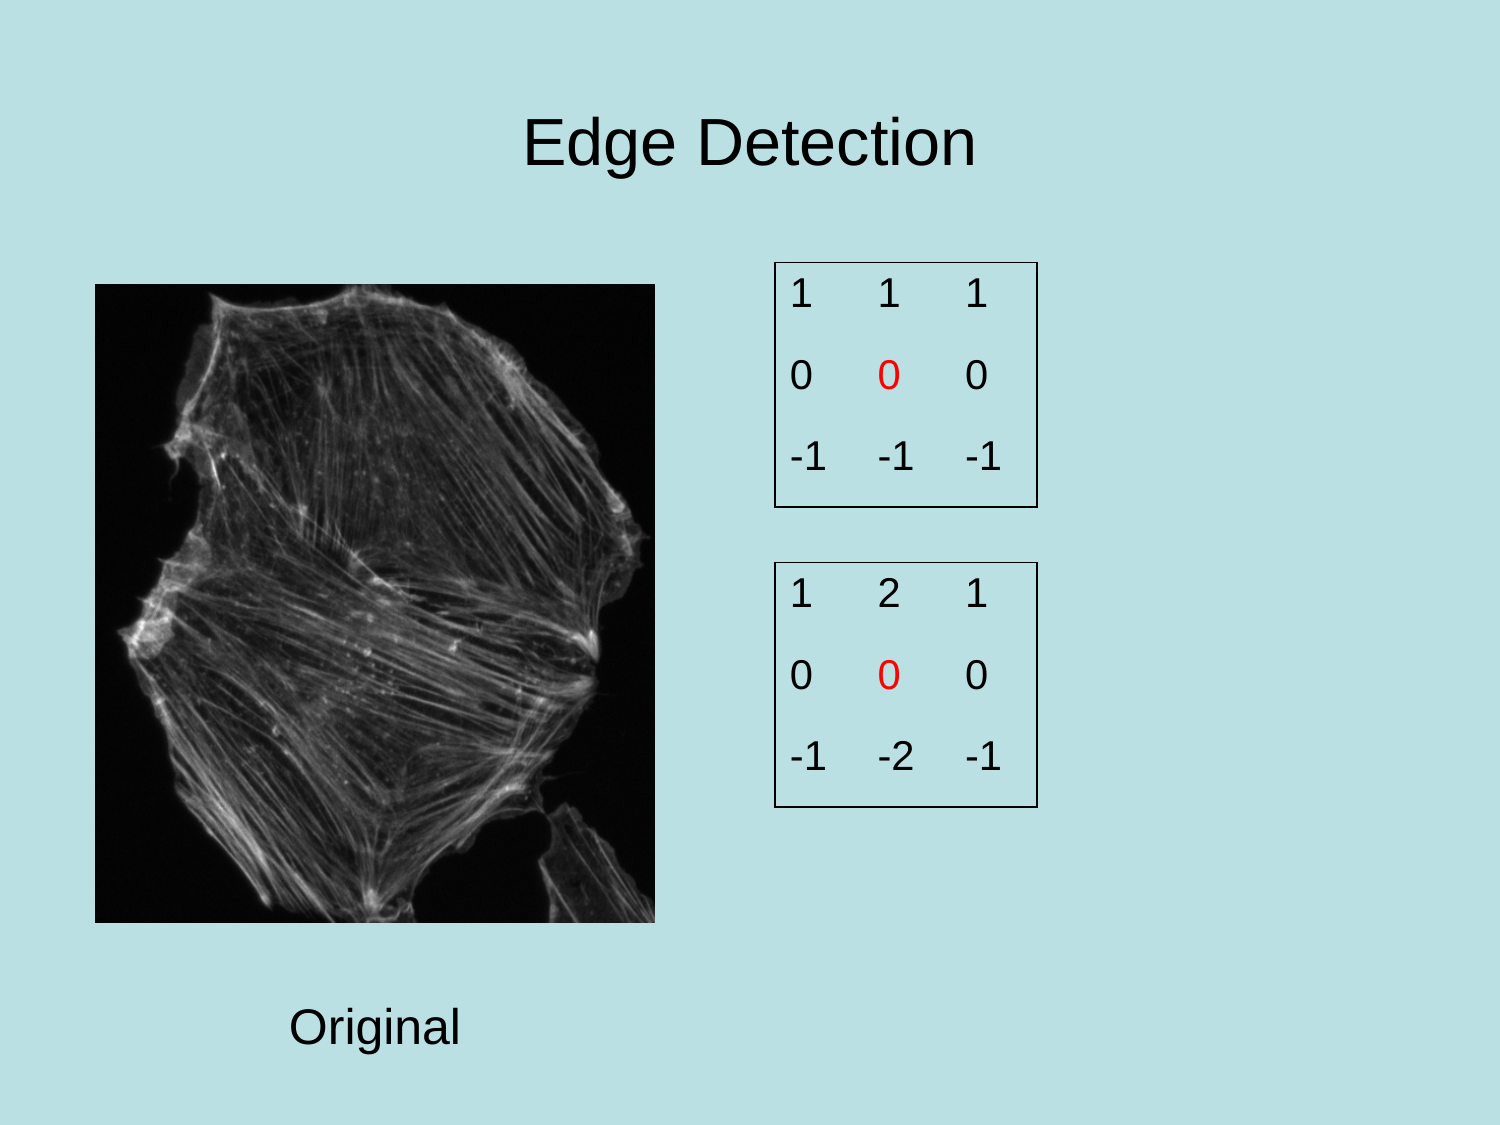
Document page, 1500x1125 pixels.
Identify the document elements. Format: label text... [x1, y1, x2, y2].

table_header 1 [950, 563, 1036, 644]
table_header 1 [776, 263, 862, 344]
table_cell -1 [950, 725, 1036, 806]
table_cell -1 [862, 425, 950, 506]
table_header 2 [862, 563, 950, 644]
table_cell -2 [862, 725, 950, 806]
table_cell -1 [950, 425, 1036, 506]
table_header 1 [950, 263, 1036, 344]
table_header 1 [862, 263, 950, 344]
picture [12, 249, 738, 988]
text_box Original [50, 996, 700, 1063]
table_cell -1 [776, 425, 862, 506]
table_cell 0 [776, 344, 862, 425]
table_cell -1 [776, 725, 862, 806]
table_cell 0 [776, 644, 862, 725]
table_header 1 [776, 563, 862, 644]
table_cell 0 [862, 644, 950, 725]
table_cell 0 [862, 344, 950, 425]
title Edge Detection [112, 44, 1388, 233]
table_cell 0 [950, 644, 1036, 725]
table_cell 0 [950, 344, 1036, 425]
